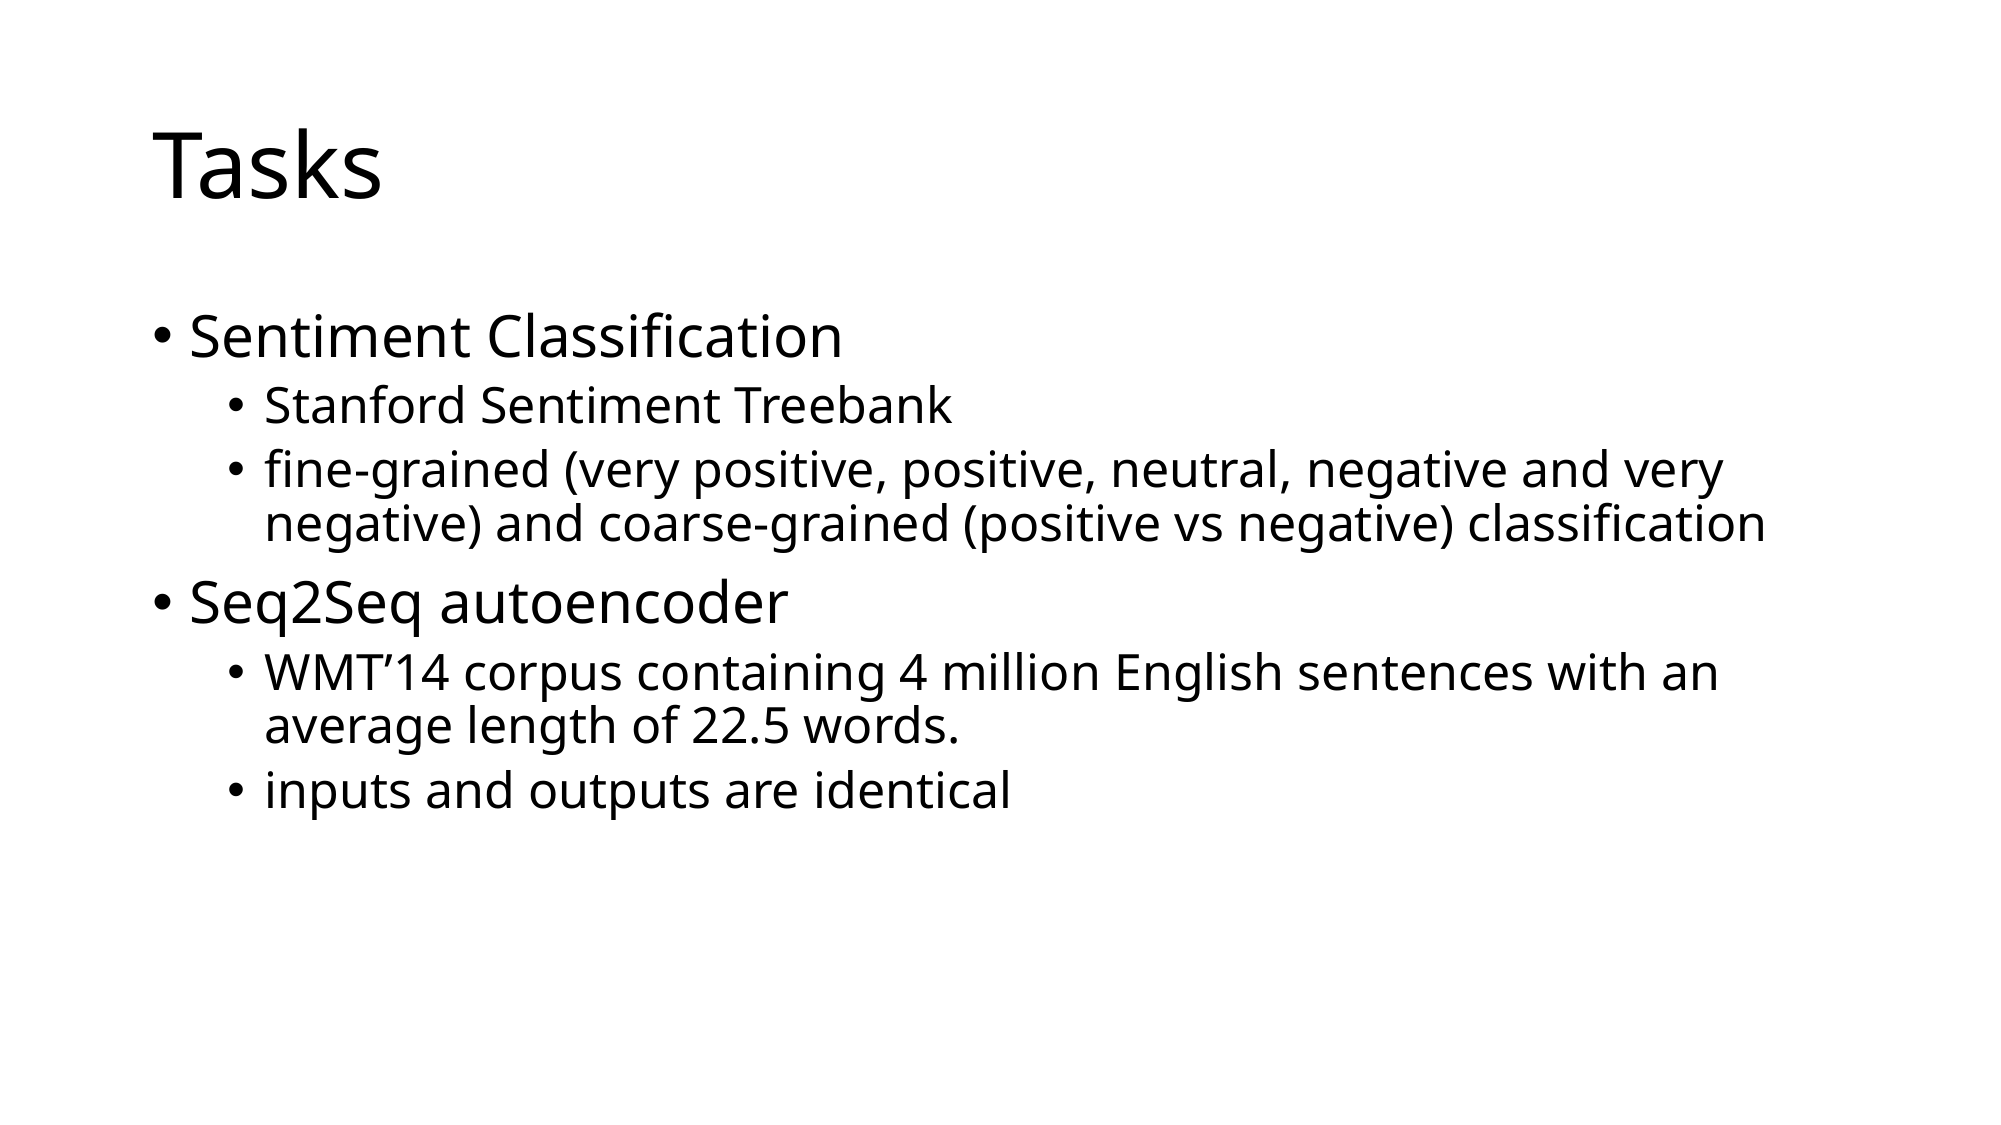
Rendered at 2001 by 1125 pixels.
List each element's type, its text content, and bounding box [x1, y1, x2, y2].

list Sentiment Classification Stanford Sentiment Treebank fine-grained (very positive, positive, neutral, negative and very negative) and coarse-grained (positive vs negative) classification Seq2Seq autoencoder WMT’14 corpus containing 4 million English sentences with an average length of 22.5 words. inputs and outputs are identical [137, 299, 1863, 1014]
title Tasks [137, 59, 1863, 278]
